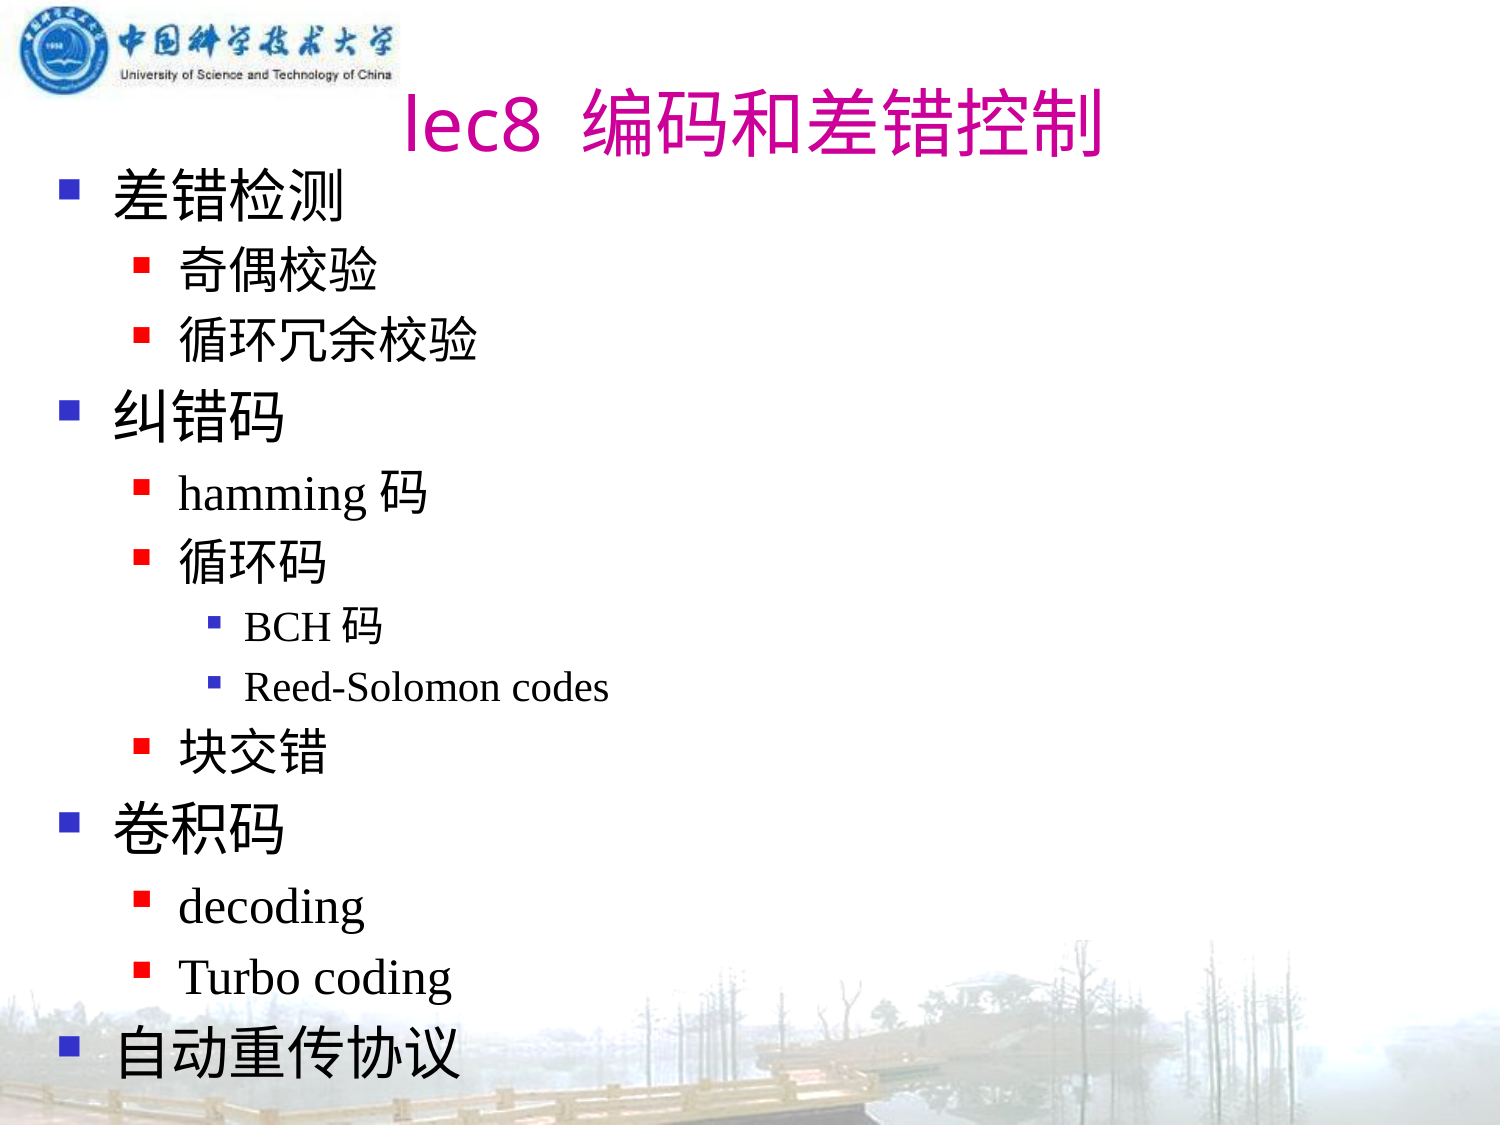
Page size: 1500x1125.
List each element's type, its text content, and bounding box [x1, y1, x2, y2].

picture [0, 0, 422, 103]
list 差错检测 奇偶校验 循环冗余校验 纠错码 hamming码 循环码 BCH码 Reed-Solomon codes 块交错 卷积码 decoding Turbo coding 自动重传协议 [40, 151, 1470, 960]
slide_number [1154, 1023, 1468, 1100]
table_cell C1 [0, 940, 1500, 1125]
title lec8 编码和差错控制 [40, 34, 1468, 151]
